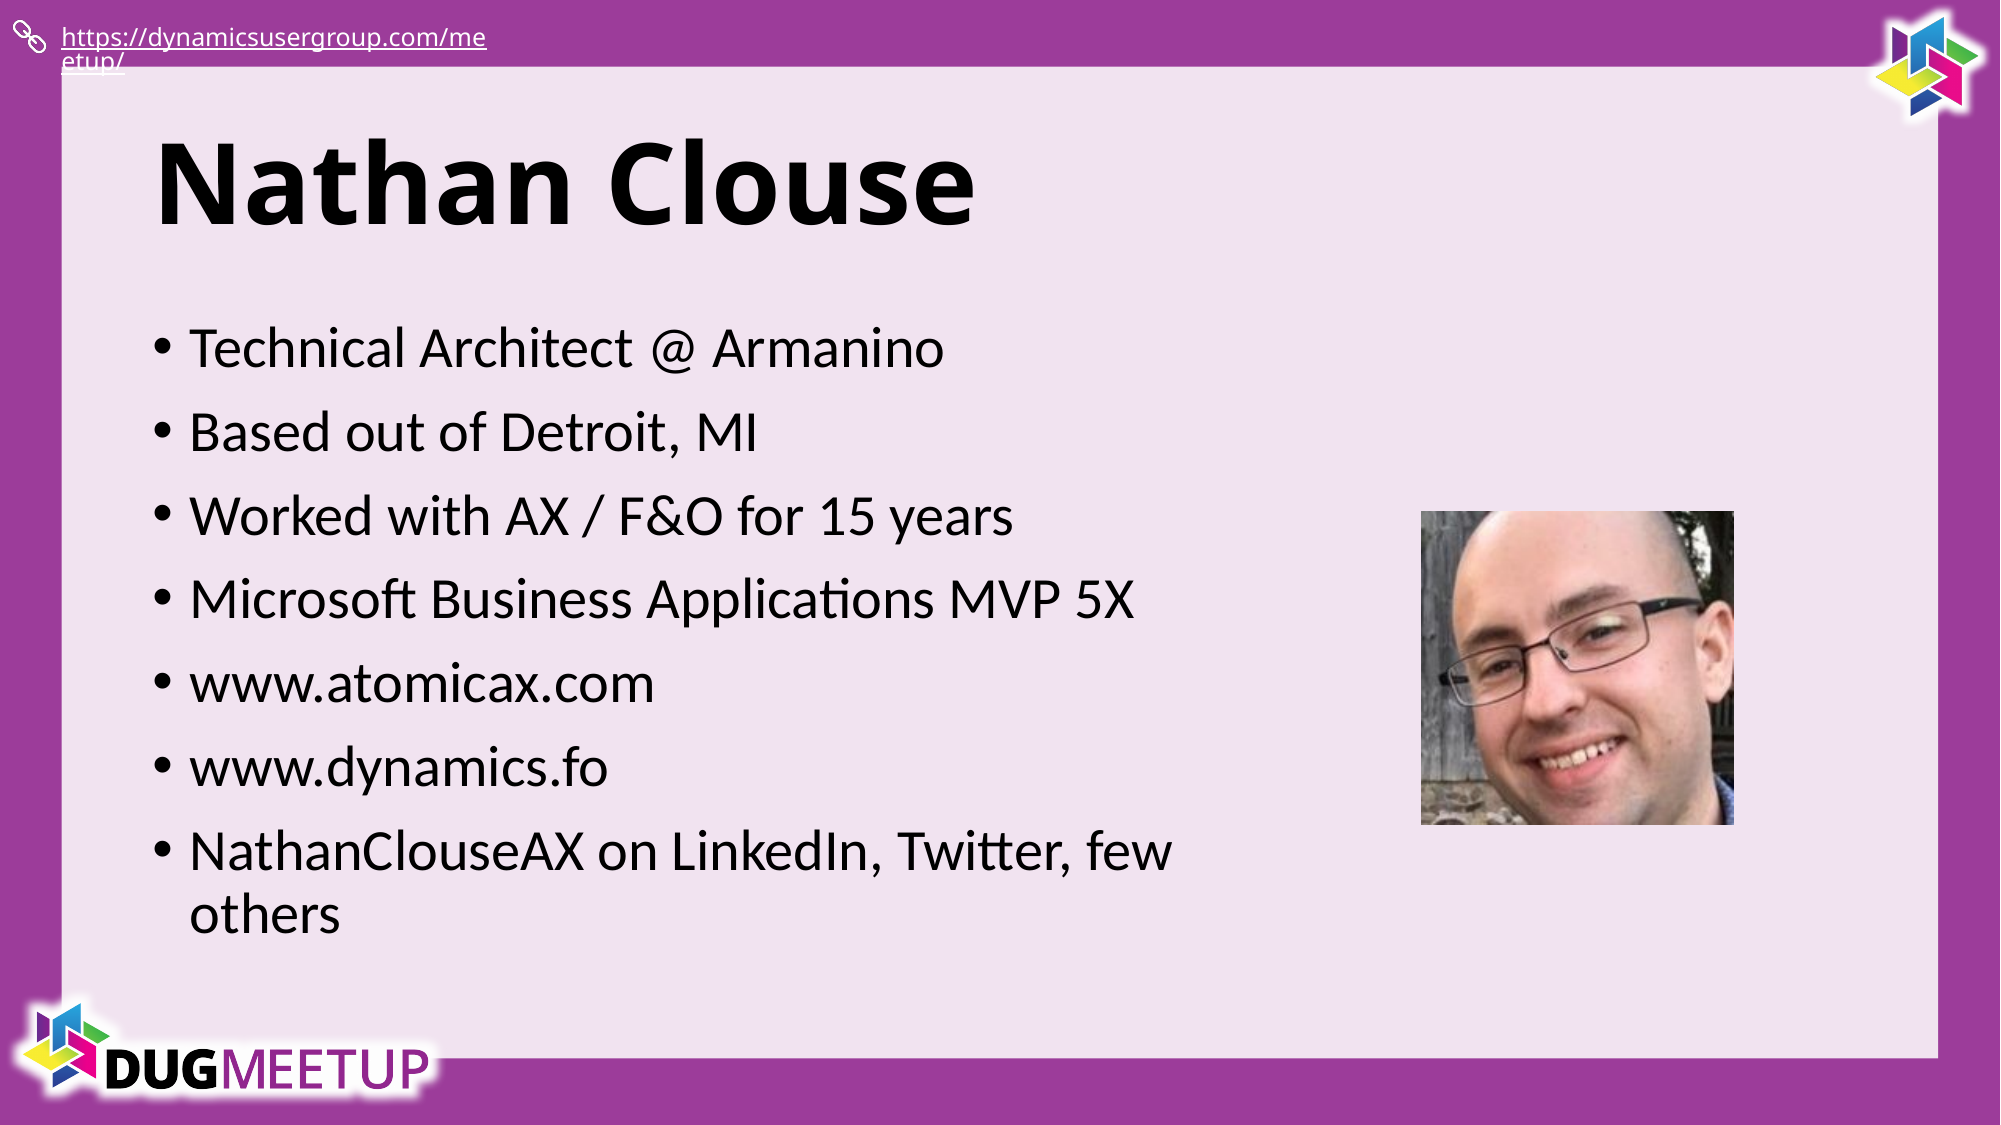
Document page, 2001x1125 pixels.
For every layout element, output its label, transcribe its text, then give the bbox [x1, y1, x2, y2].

picture [21, 1001, 437, 1093]
picture [6, 13, 53, 60]
picture [1875, 17, 1979, 116]
title Nathan Clouse [137, 79, 1863, 297]
list Technical Architect @ Armanino Based out of Detroit, MI Worked with AX / F&O for 15 years Microsoft Business Applications MVP 5X www.atomicax.com www.dynamics.fo NathanClouseAX on LinkedIn, Twitter, few others [137, 309, 1252, 1024]
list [1421, 511, 1734, 825]
